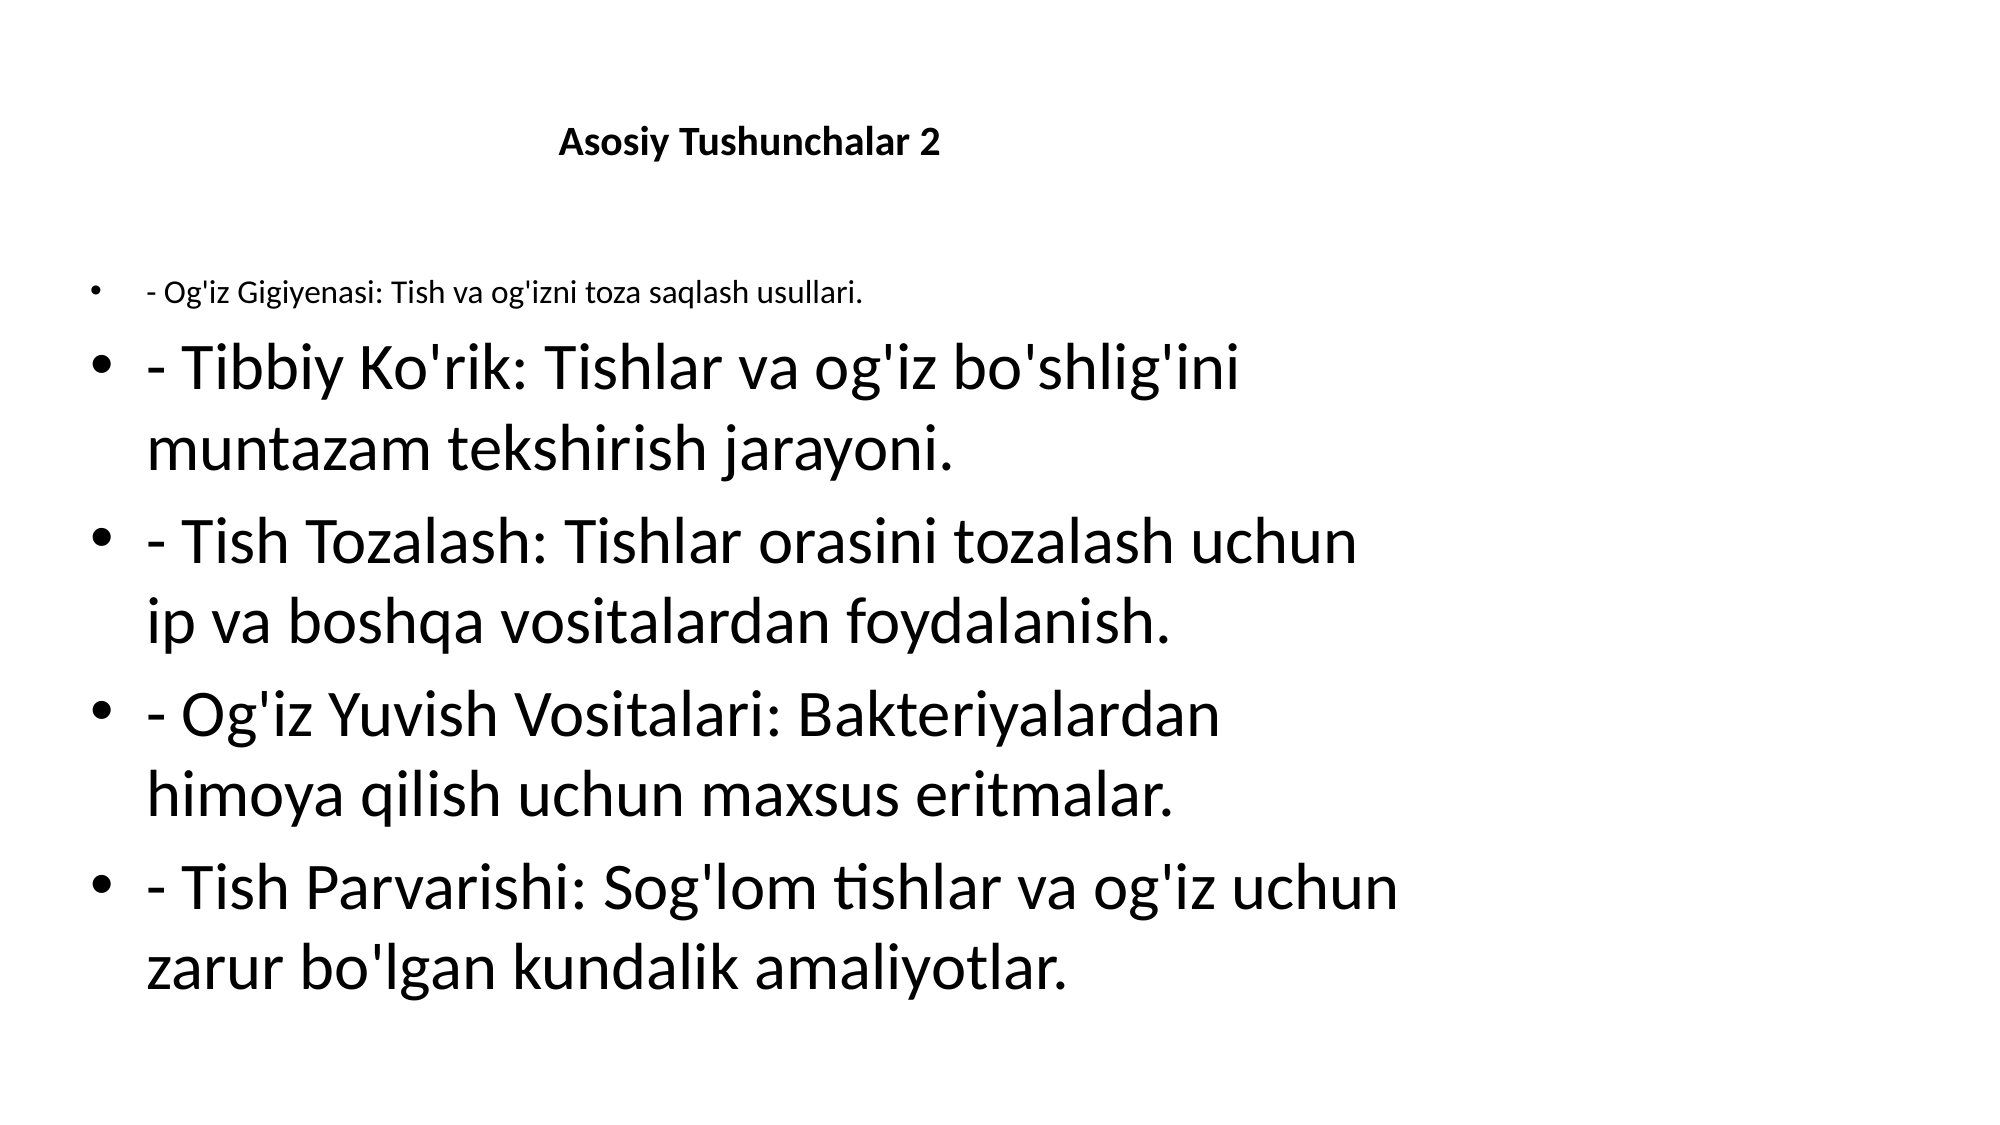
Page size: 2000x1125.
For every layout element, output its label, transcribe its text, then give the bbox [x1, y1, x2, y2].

list - Og'iz Gigiyenasi: Tish va og'izni toza saqlash usullari. - Tibbiy Ko'rik: Tishlar va og'iz bo'shlig'ini muntazam tekshirish jarayoni. - Tish Tozalash: Tishlar orasini tozalash uchun ip va boshqa vositalardan foydalanish. - Og'iz Yuvish Vositalari: Bakteriyalardan himoya qilish uchun maxsus eritmalar. - Tish Parvarishi: Sog'lom tishlar va og'iz uchun zarur bo'lgan kundalik amaliyotlar. [75, 262, 1425, 1005]
title Asosiy Tushunchalar 2 [75, 45, 1425, 233]
